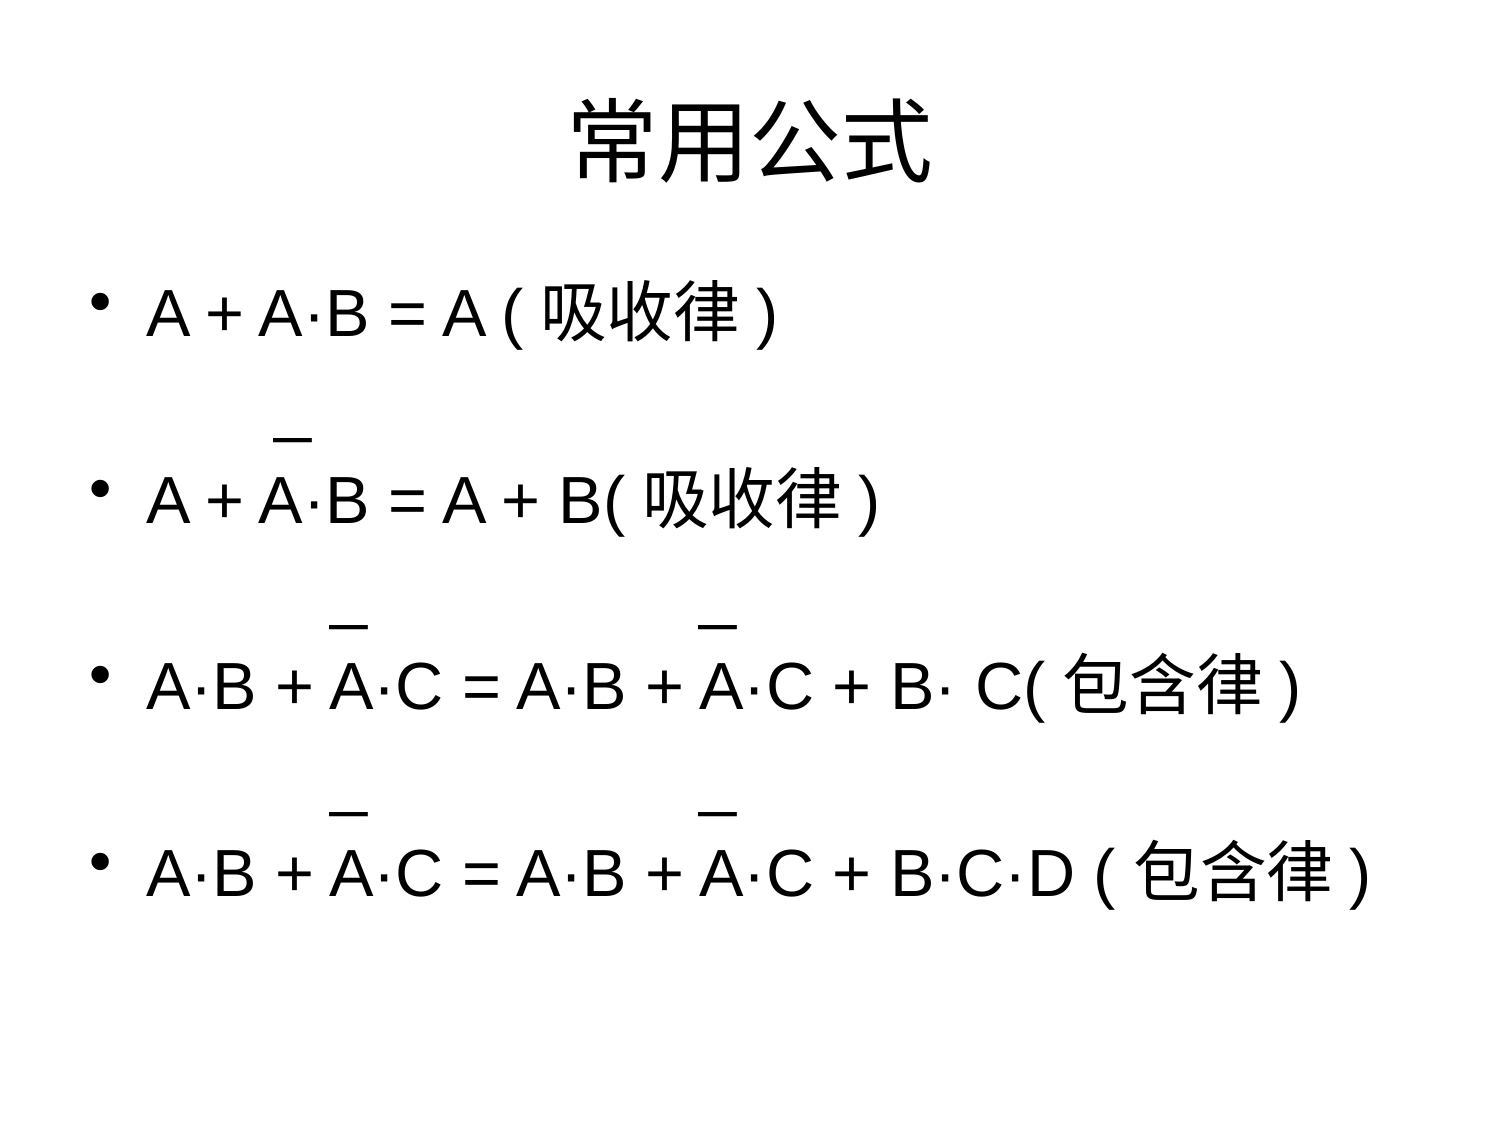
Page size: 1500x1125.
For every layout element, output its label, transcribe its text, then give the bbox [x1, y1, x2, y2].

list A + A·B = A (吸收律) _ A + A·B = A + B(吸收律) _ _ A·B + A·C = A·B + A·C + B· C(包含律) _ _ A·B + A·C = A·B + A·C + B·C·D (包含律) [74, 262, 1426, 1006]
title 常用公式 [74, 44, 1426, 233]
